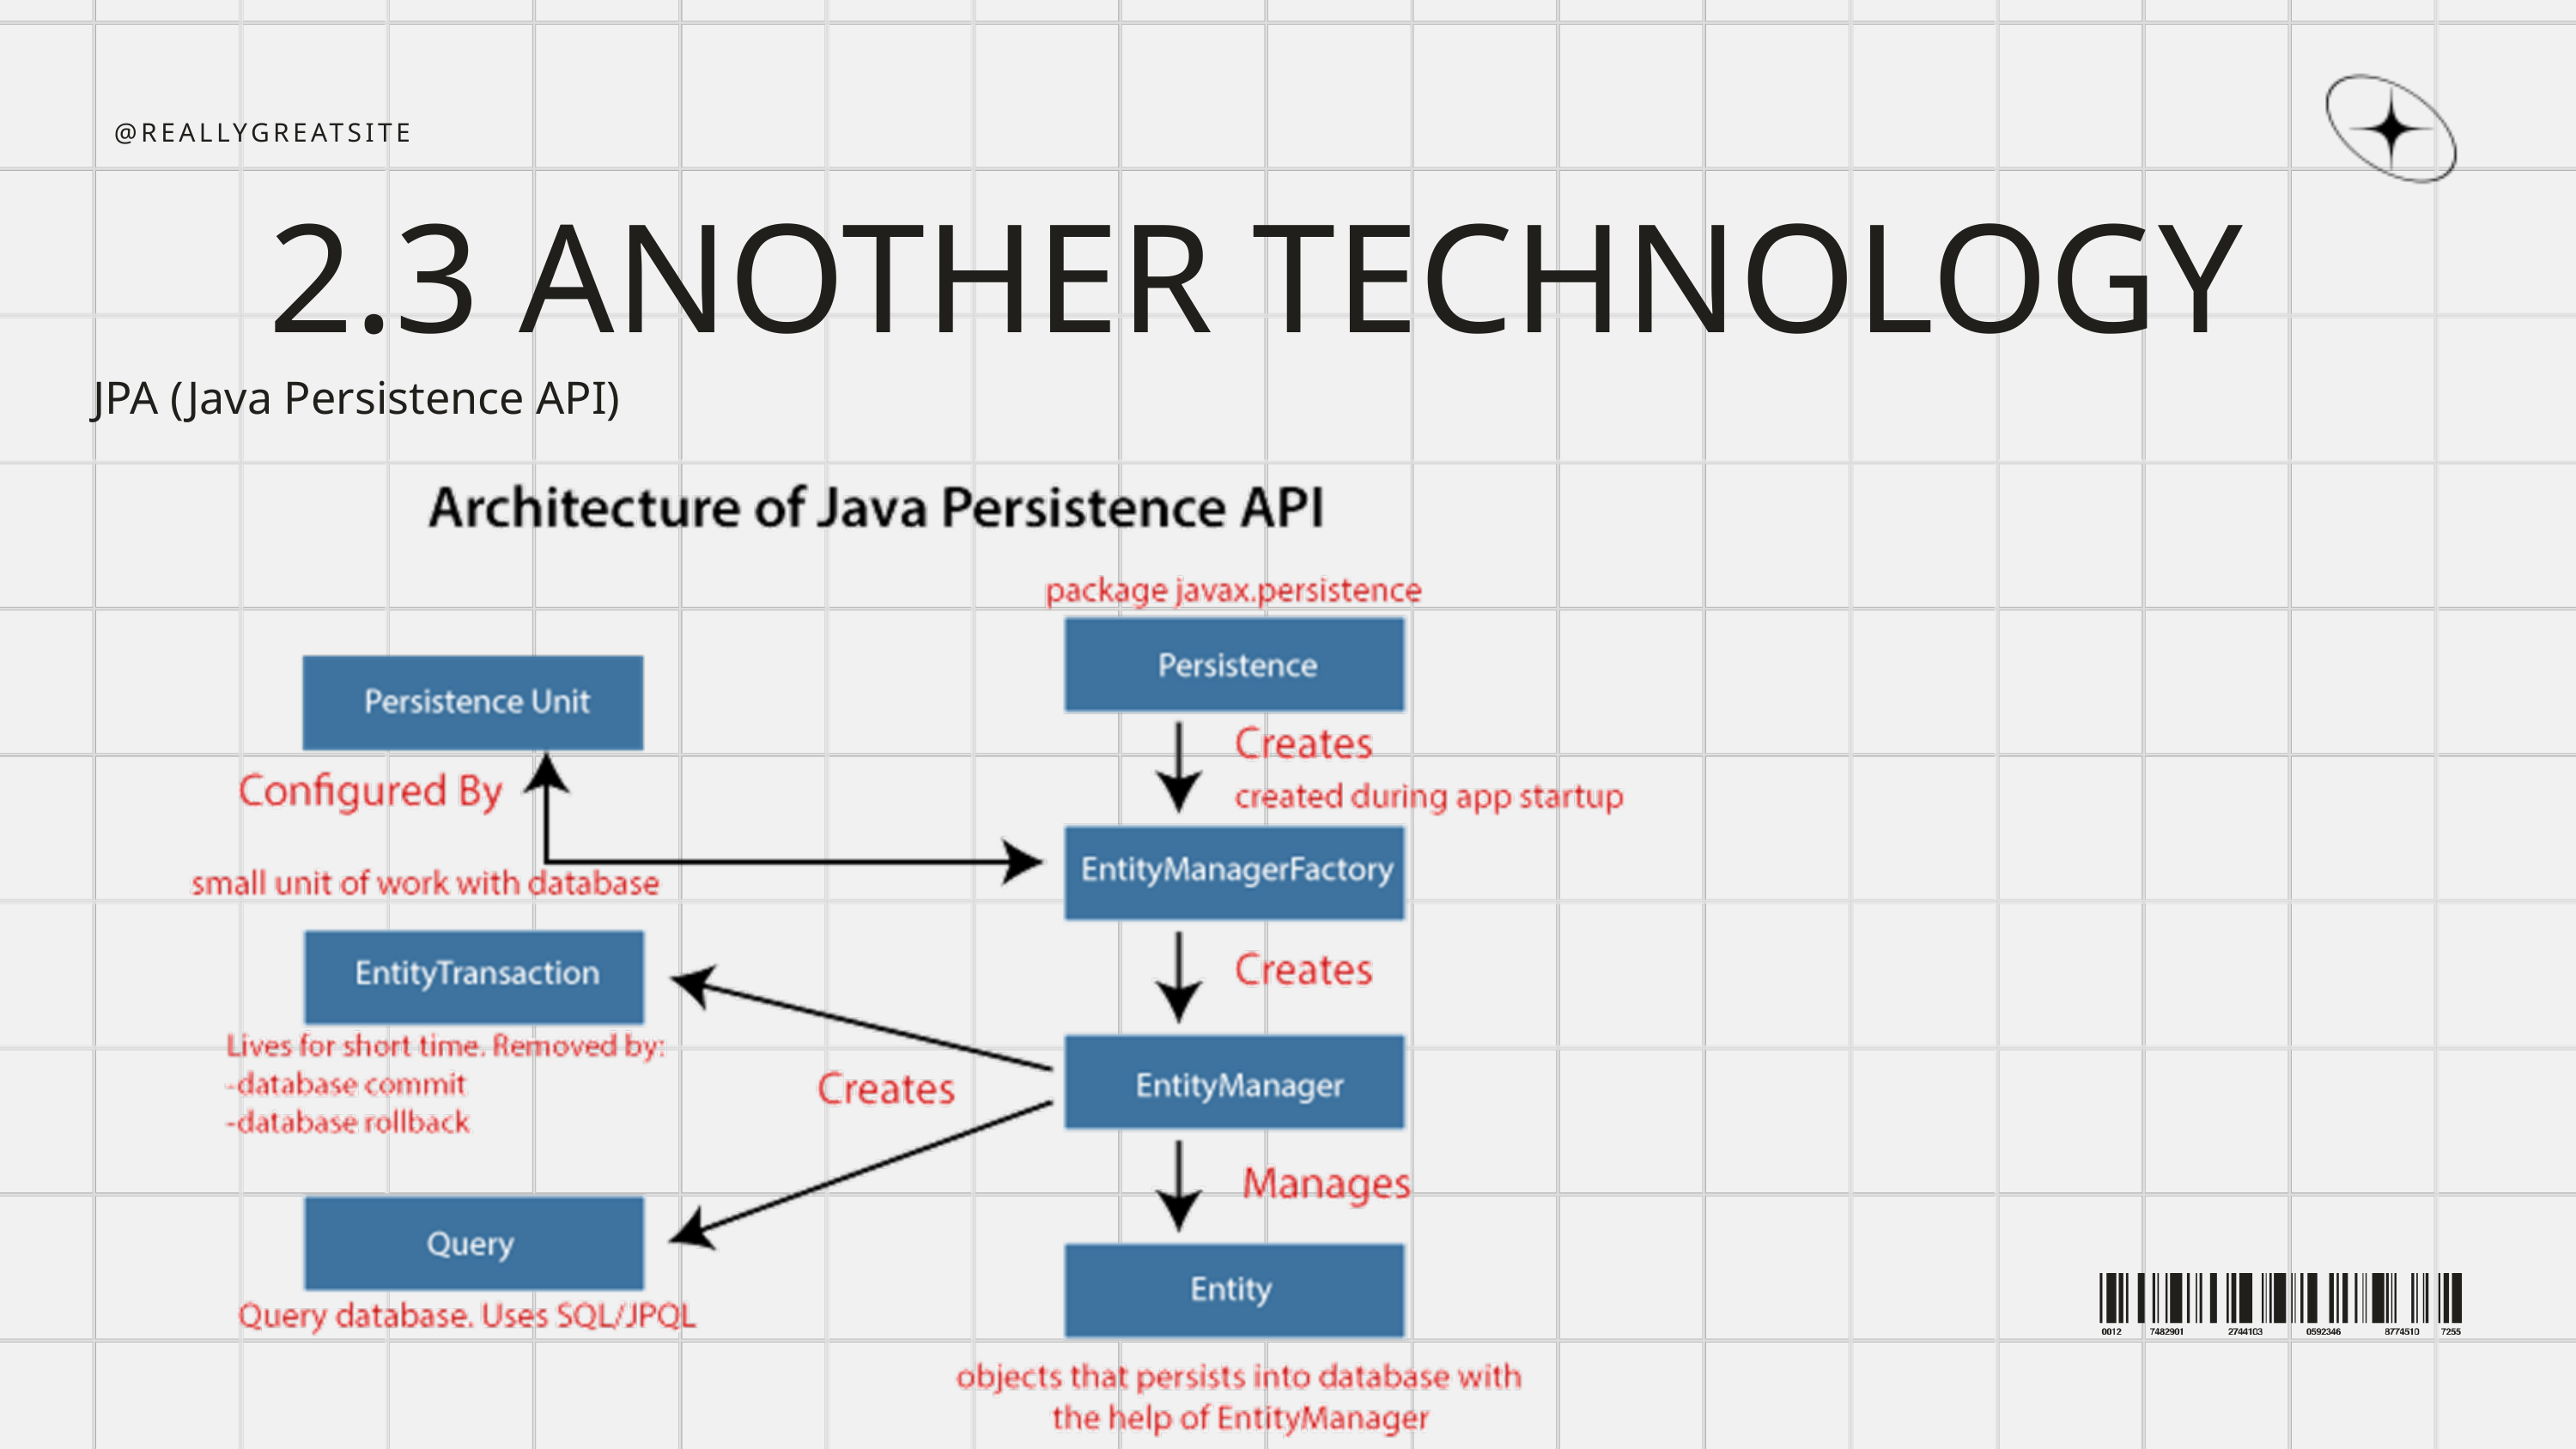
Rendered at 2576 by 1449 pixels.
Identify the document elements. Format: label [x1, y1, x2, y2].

text_box [0, 0, 2576, 1449]
